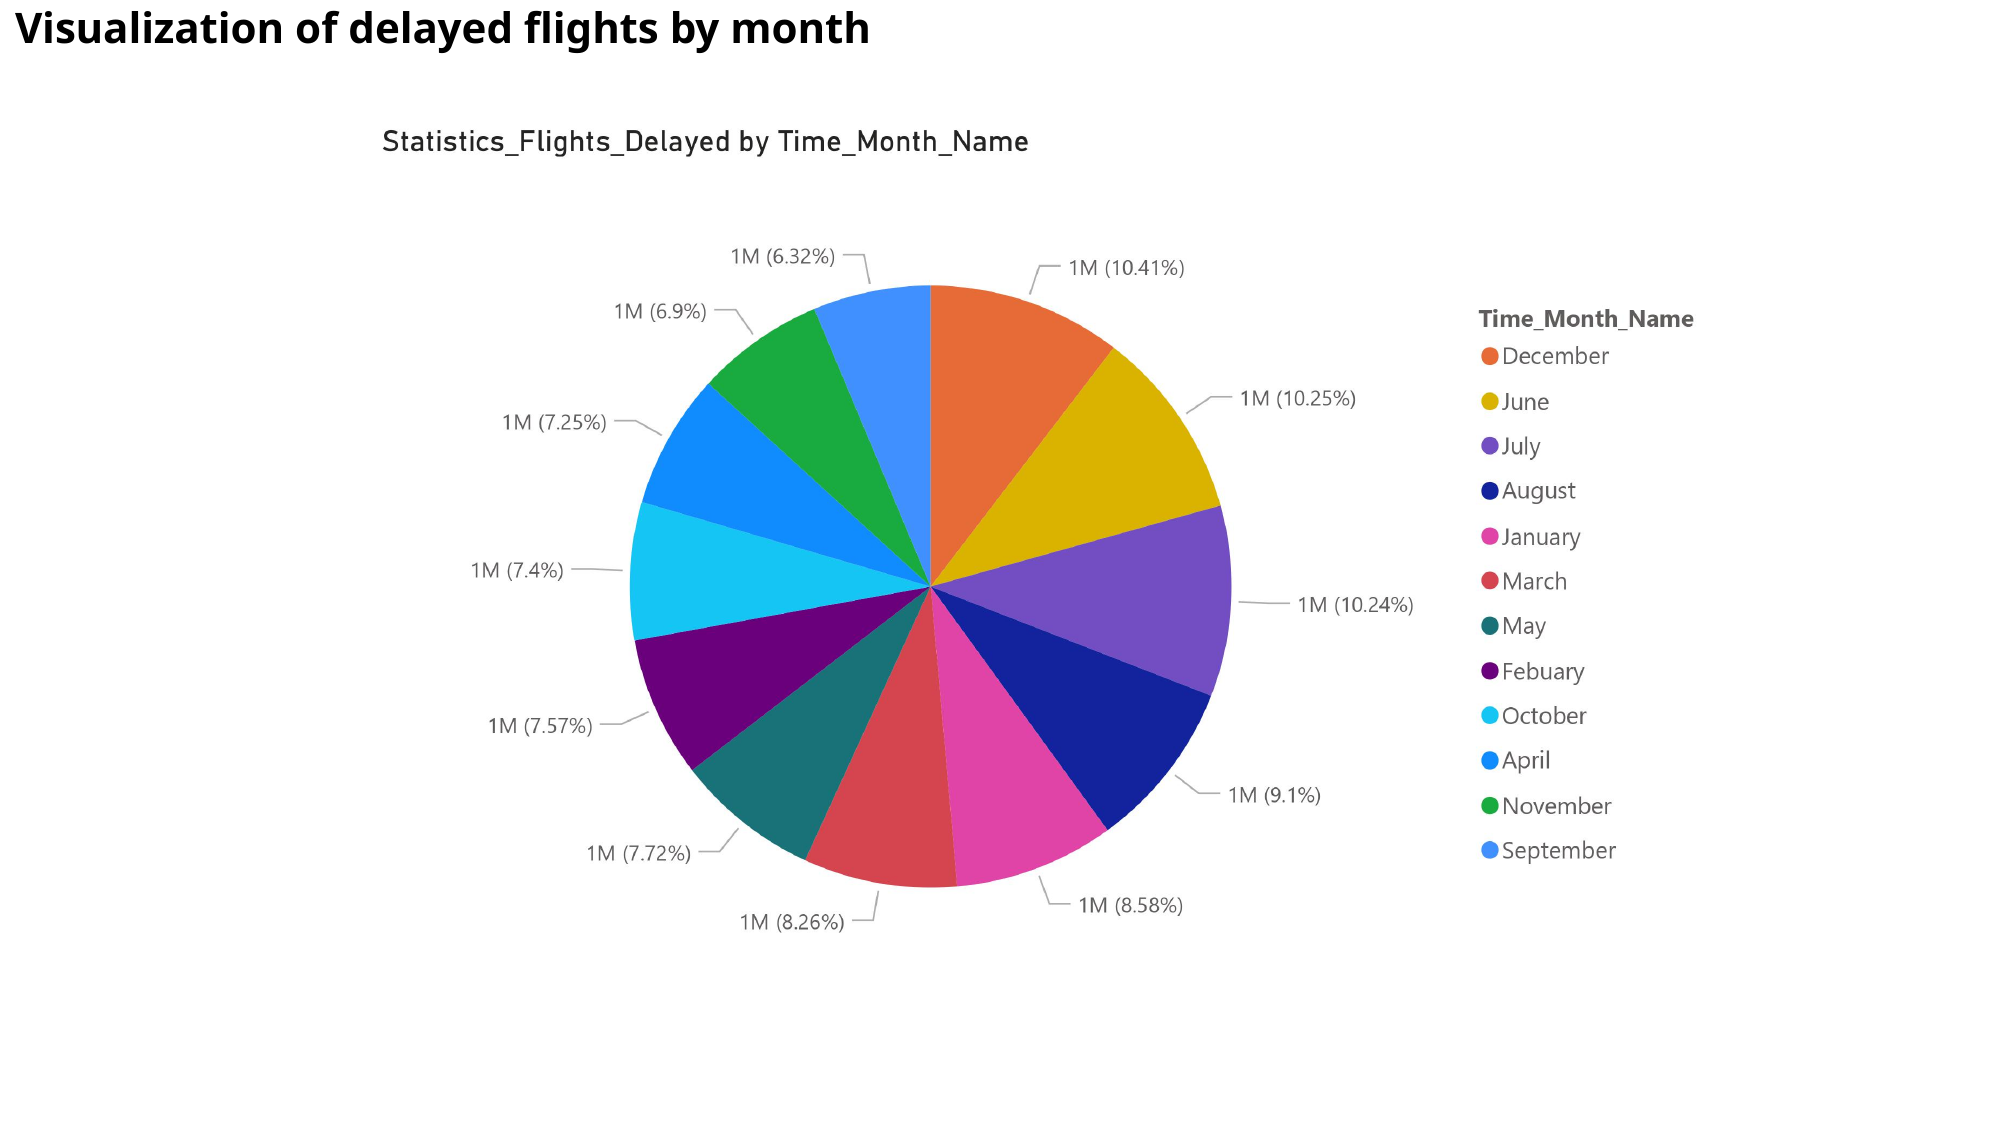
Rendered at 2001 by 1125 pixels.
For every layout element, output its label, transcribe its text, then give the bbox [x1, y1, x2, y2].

title Visualization of delayed flights by month [0, 0, 1725, 61]
picture [326, 72, 1710, 1113]
